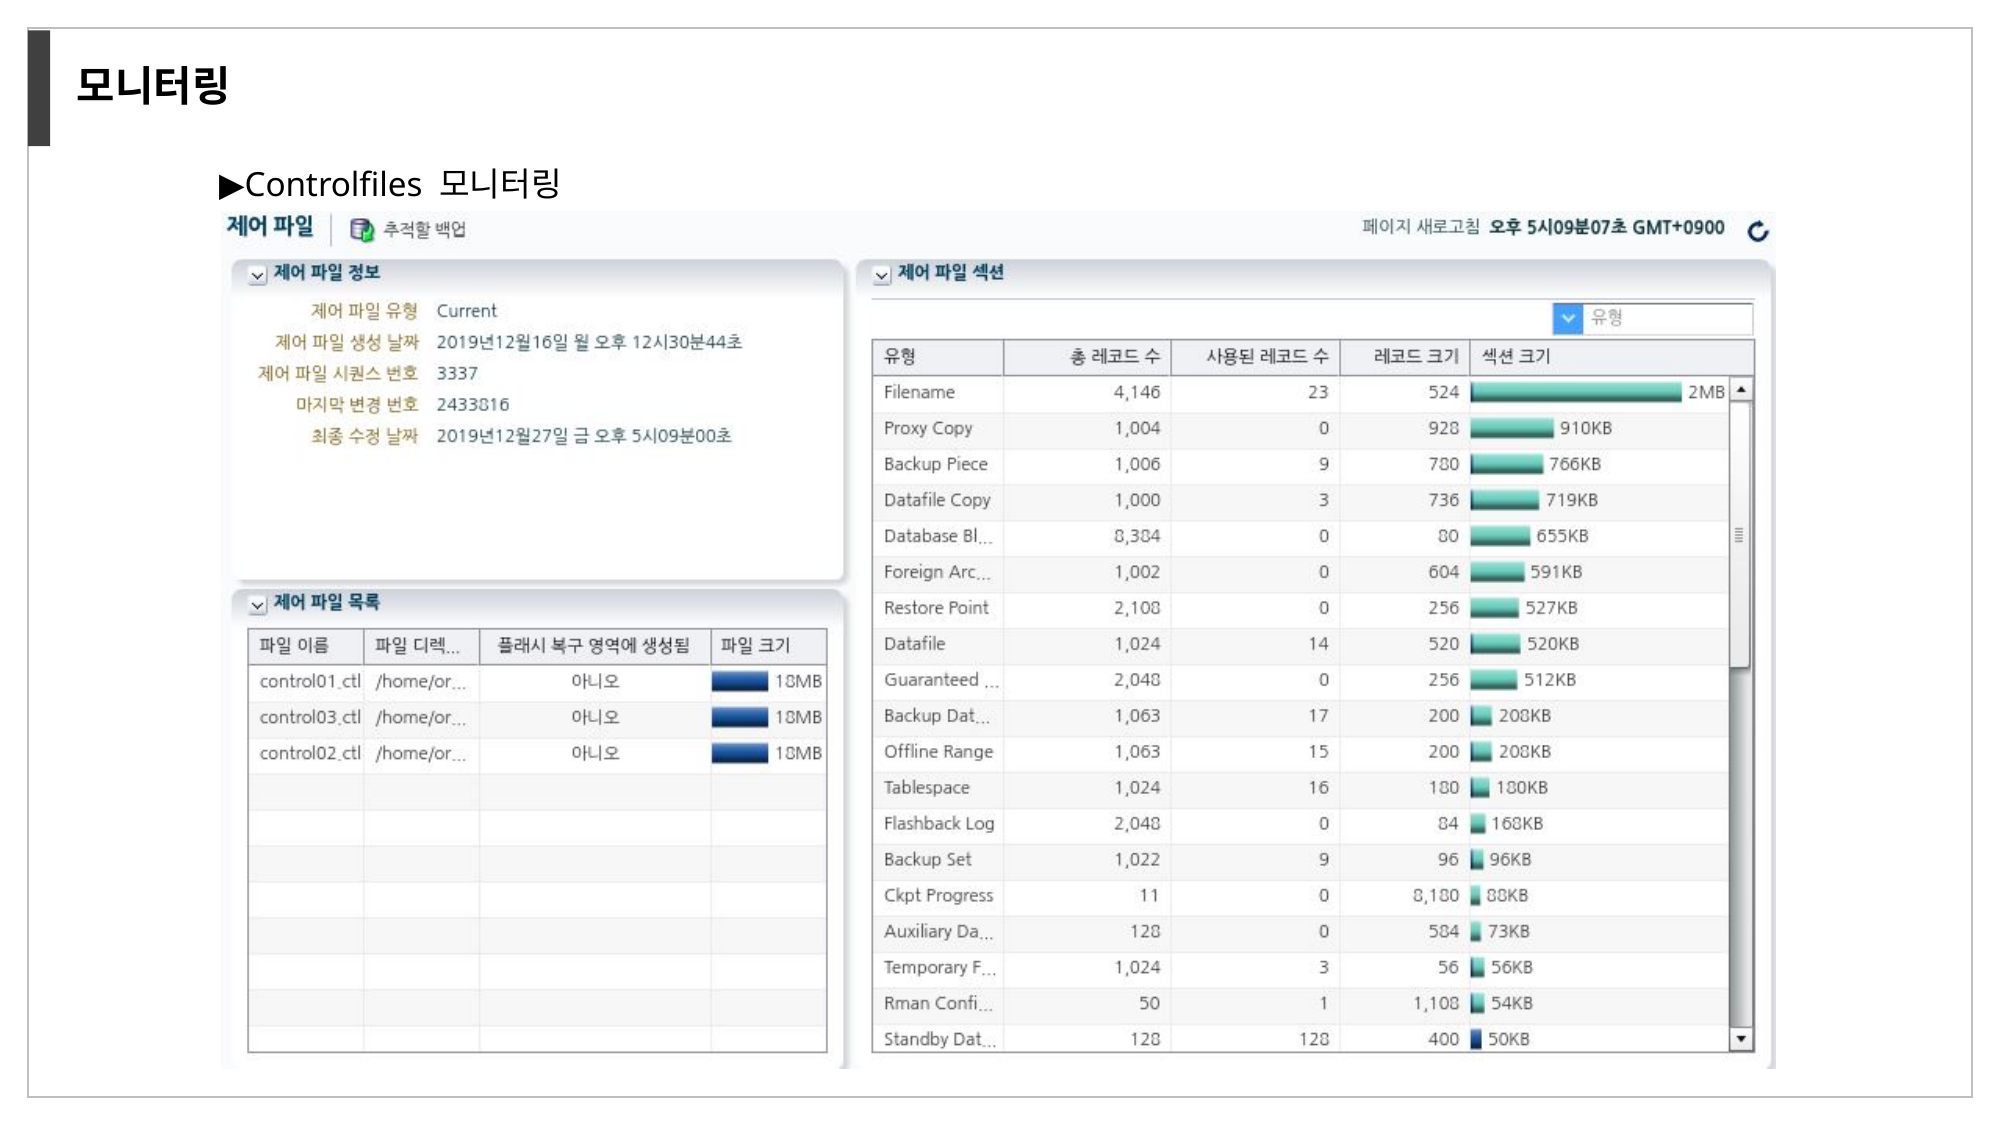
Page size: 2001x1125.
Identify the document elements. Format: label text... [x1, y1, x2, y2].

text_box ▶Controlfiles 모니터링 [204, 155, 827, 211]
text_box 모니터링 [61, 52, 859, 118]
picture [221, 211, 1776, 1069]
text_box [27, 27, 1973, 1098]
text_box [27, 29, 51, 147]
